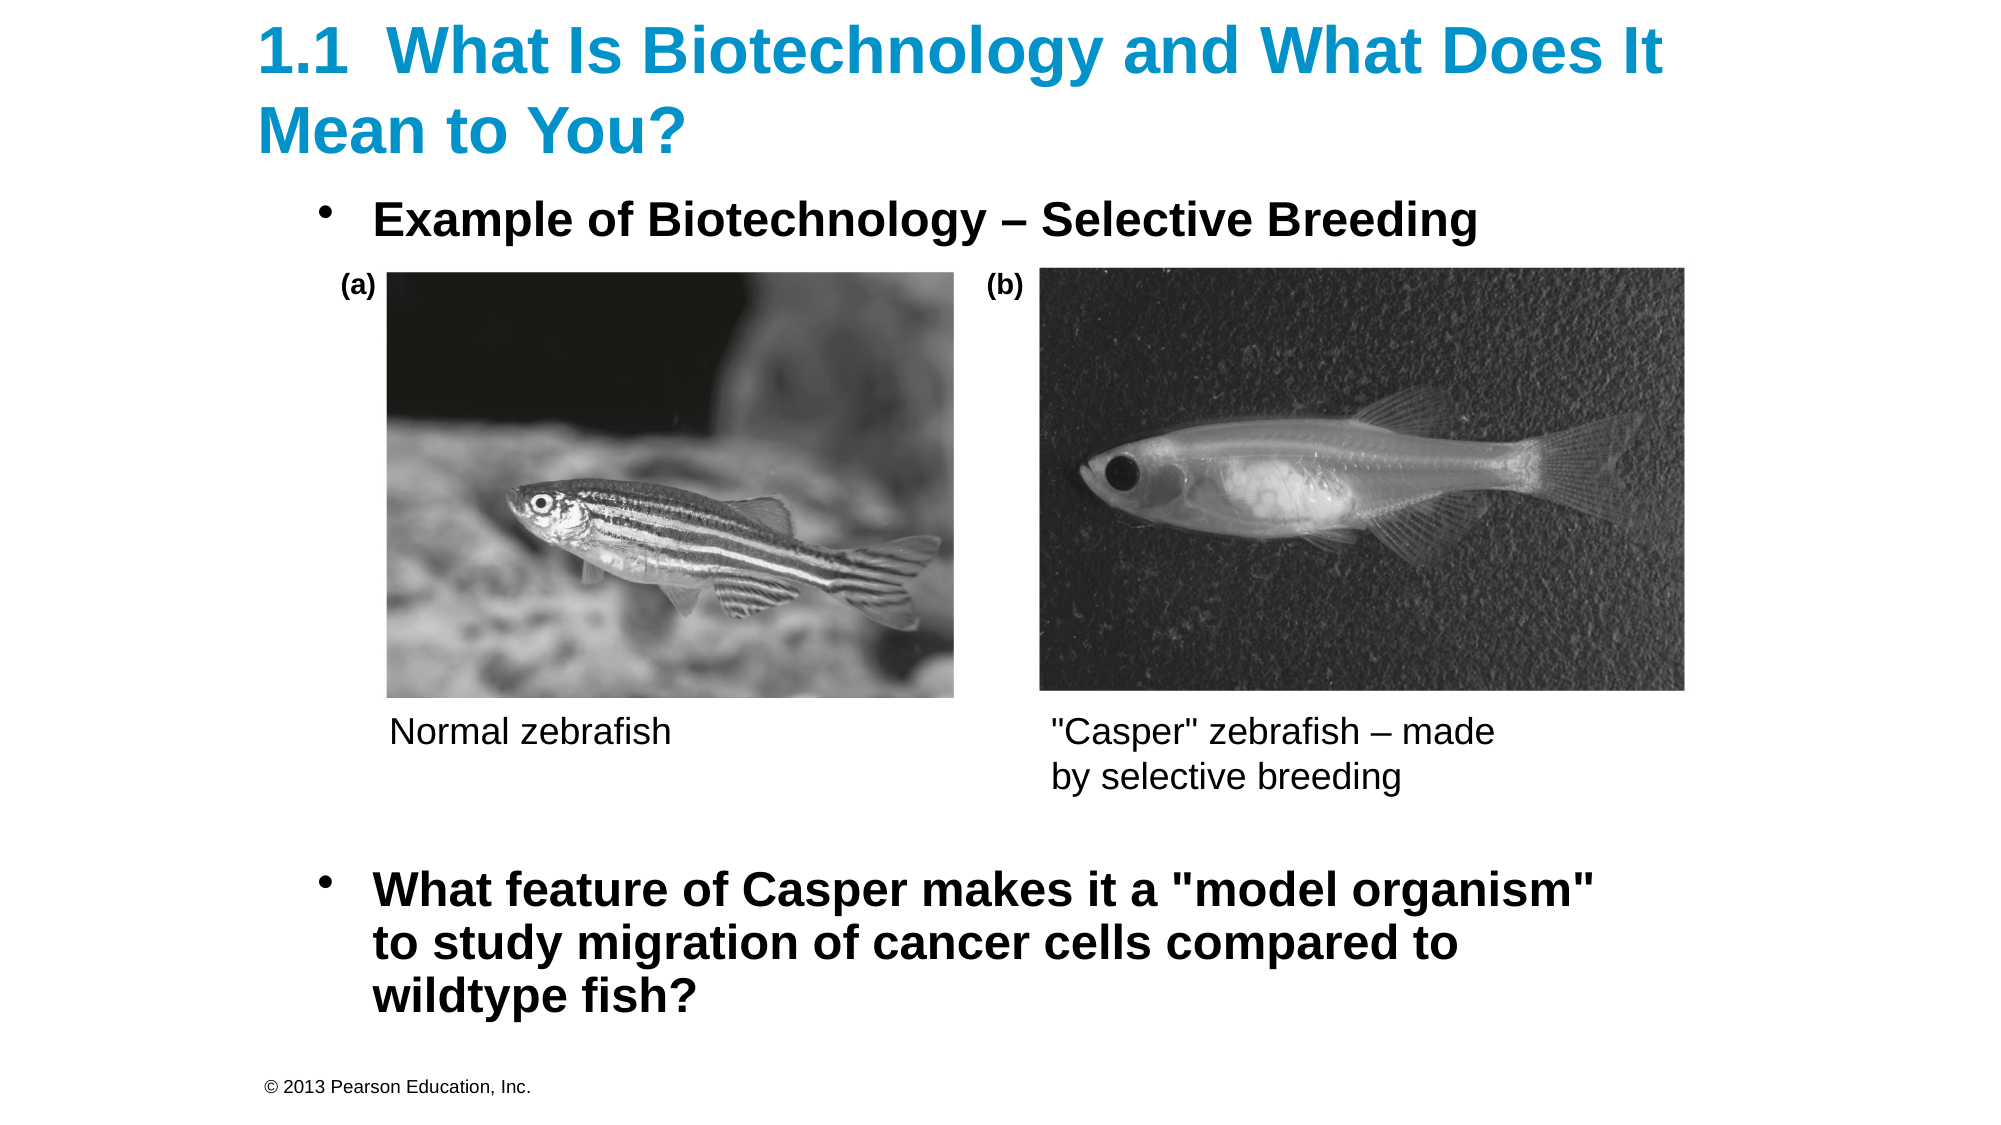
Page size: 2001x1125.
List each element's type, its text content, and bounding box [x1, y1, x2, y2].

text_box © 2013 Pearson Education, Inc. [264, 1074, 1150, 1098]
text_box (a) [332, 258, 384, 309]
text_box "Casper" zebrafish – made by selective breeding [1043, 699, 1514, 805]
picture [377, 267, 958, 698]
picture [1035, 262, 1689, 691]
text_box Normal zebrafish [381, 699, 680, 760]
text_box (b) [978, 258, 1032, 309]
title 1.1 What Is Biotechnology and What Does It Mean to You? [249, 0, 1751, 176]
list Example of Biotechnology – Selective Breeding What feature of Casper makes it a "model organism" to study migration of cancer cells compared to wildtype fish? [309, 186, 1661, 1026]
